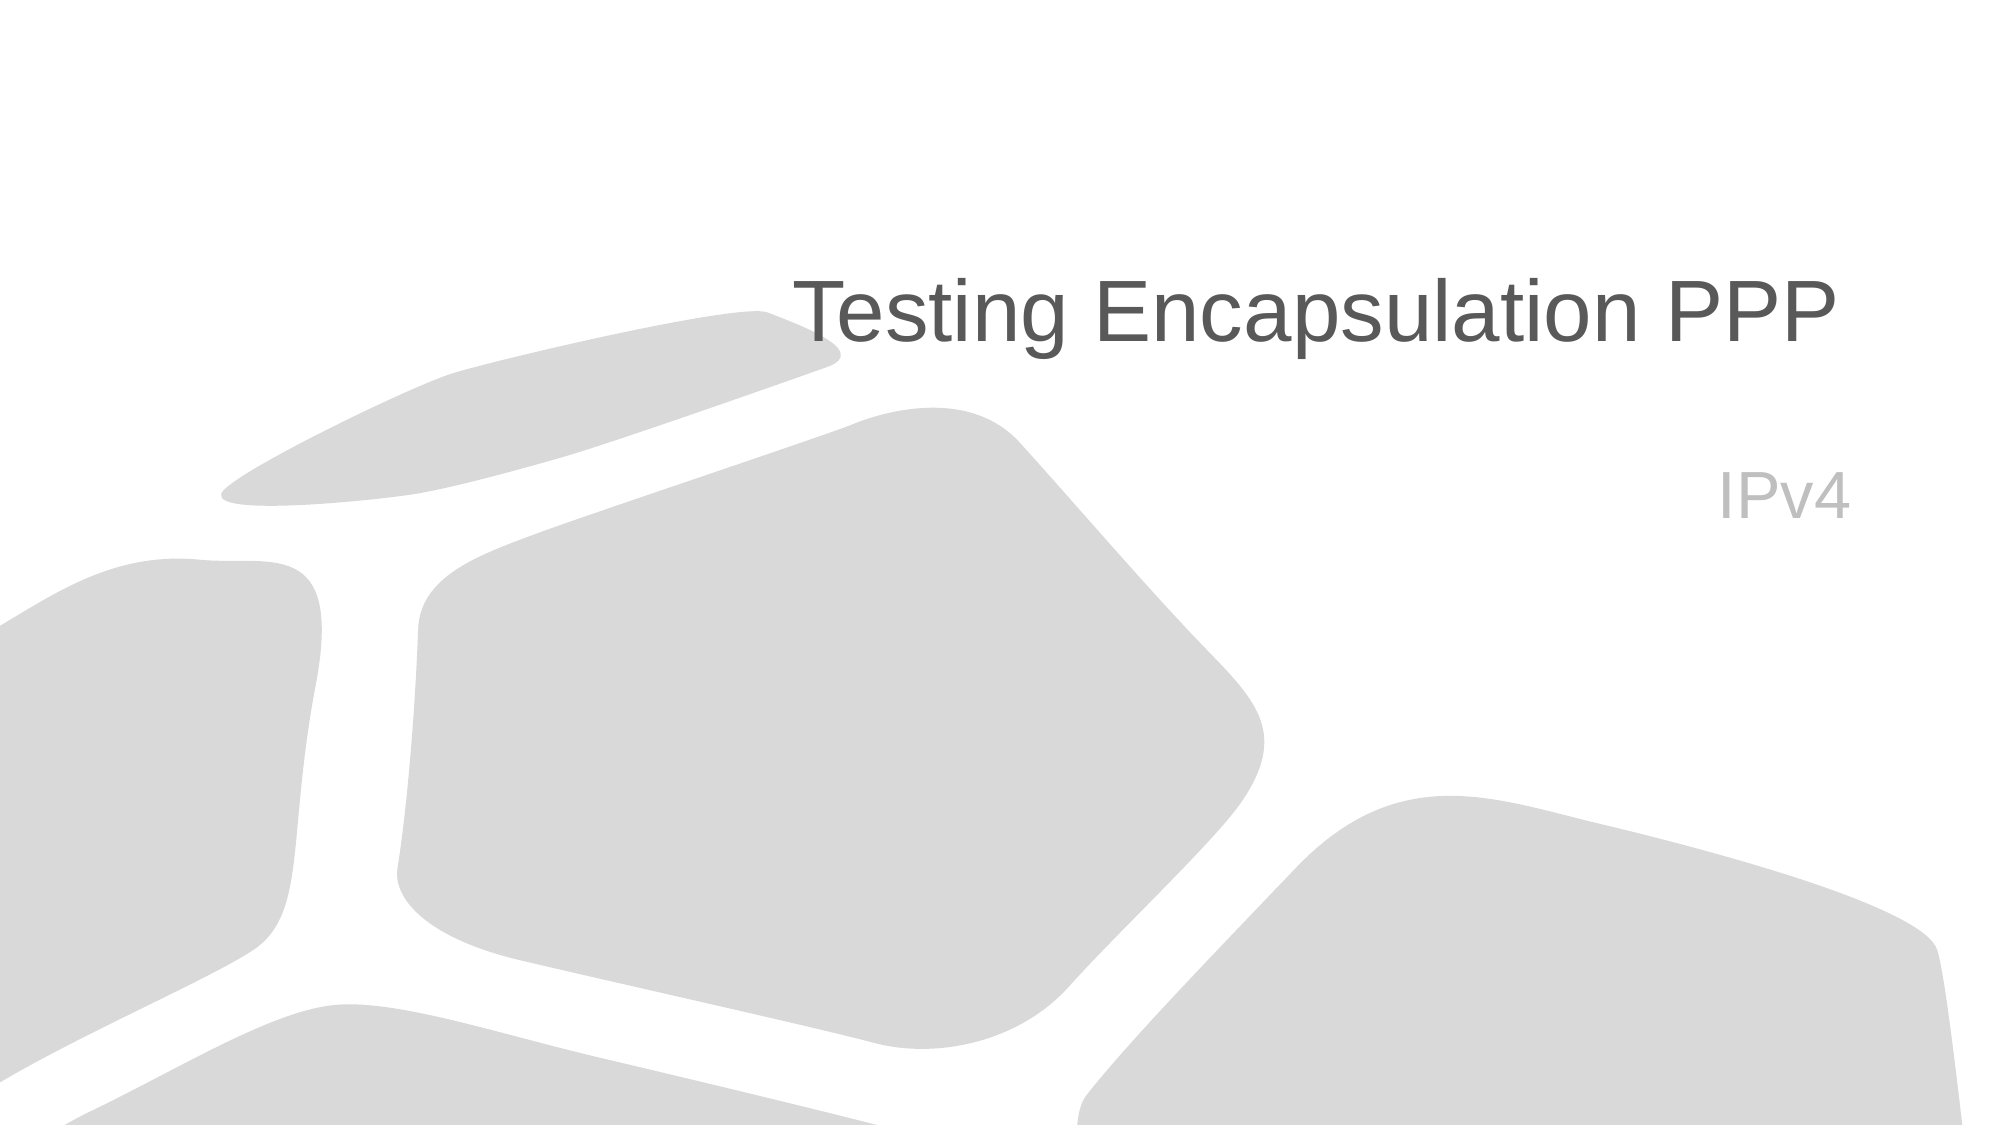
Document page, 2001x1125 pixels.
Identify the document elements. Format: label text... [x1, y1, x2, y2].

subtitle IPv4 [763, 444, 1867, 563]
title Testing Encapsulation PPP [753, 198, 1857, 415]
